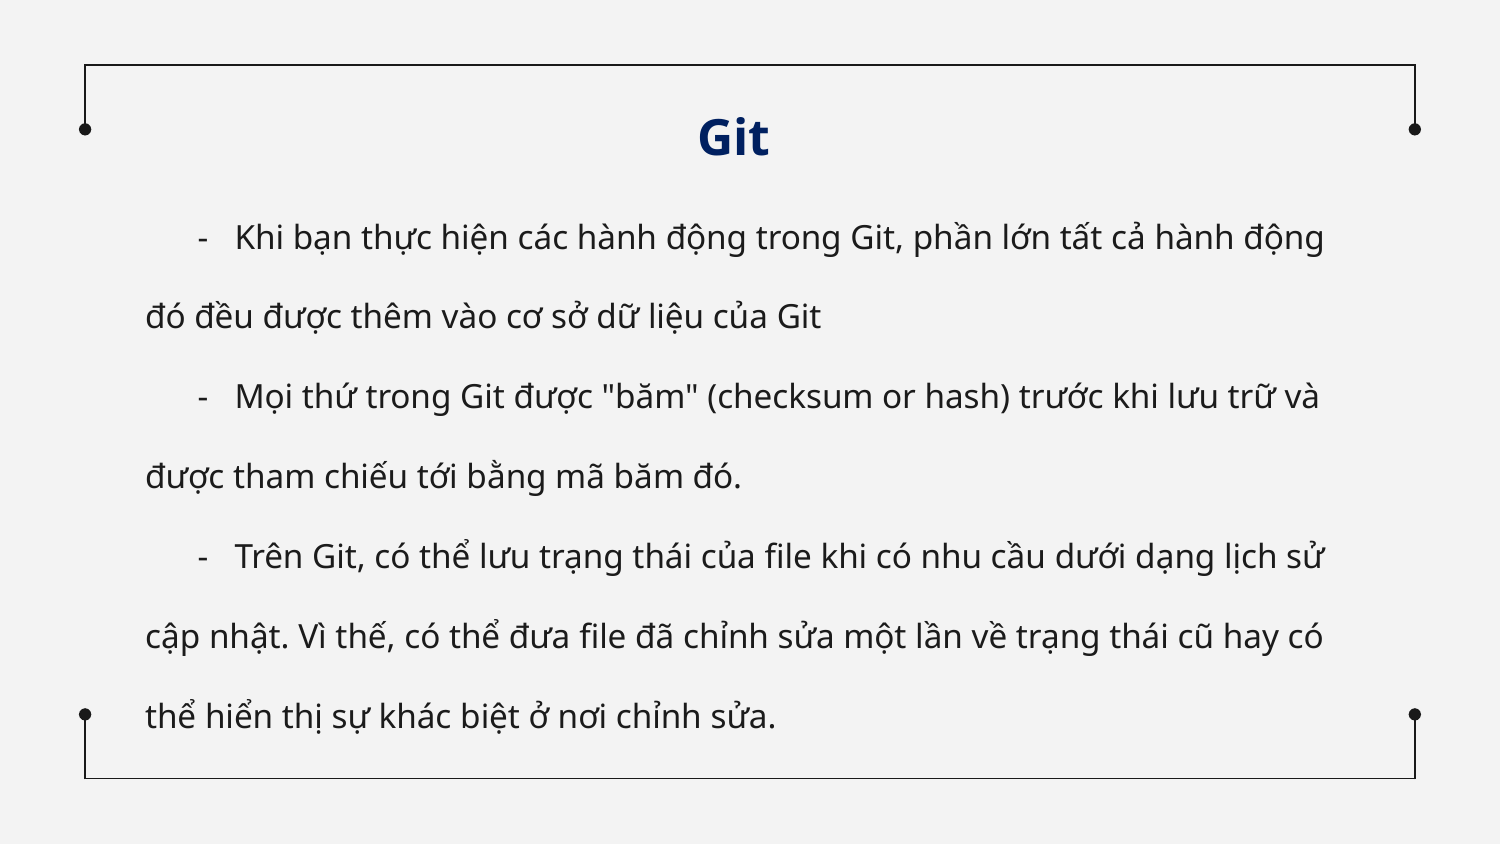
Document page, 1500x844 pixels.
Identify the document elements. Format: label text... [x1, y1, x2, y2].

text_box - Khi bạn thực hiện các hành động trong Git, phần lớn tất cả hành động đó đều được thêm vào cơ sở dữ liệu của Git - Mọi thứ trong Git được "băm" (checksum or hash) trước khi lưu trữ và được tham chiếu tới bằng mã băm đó. - Trên Git, có thể lưu trạng thái của file khi có nhu cầu dưới dạng lịch sử cập nhật. Vì thế, có thể đưa file đã chỉnh sửa một lần về trạng thái cũ hay có thể hiển thị sự khác biệt ở nơi chỉnh sửa. [130, 168, 1370, 778]
text_box Git [163, 88, 1304, 168]
